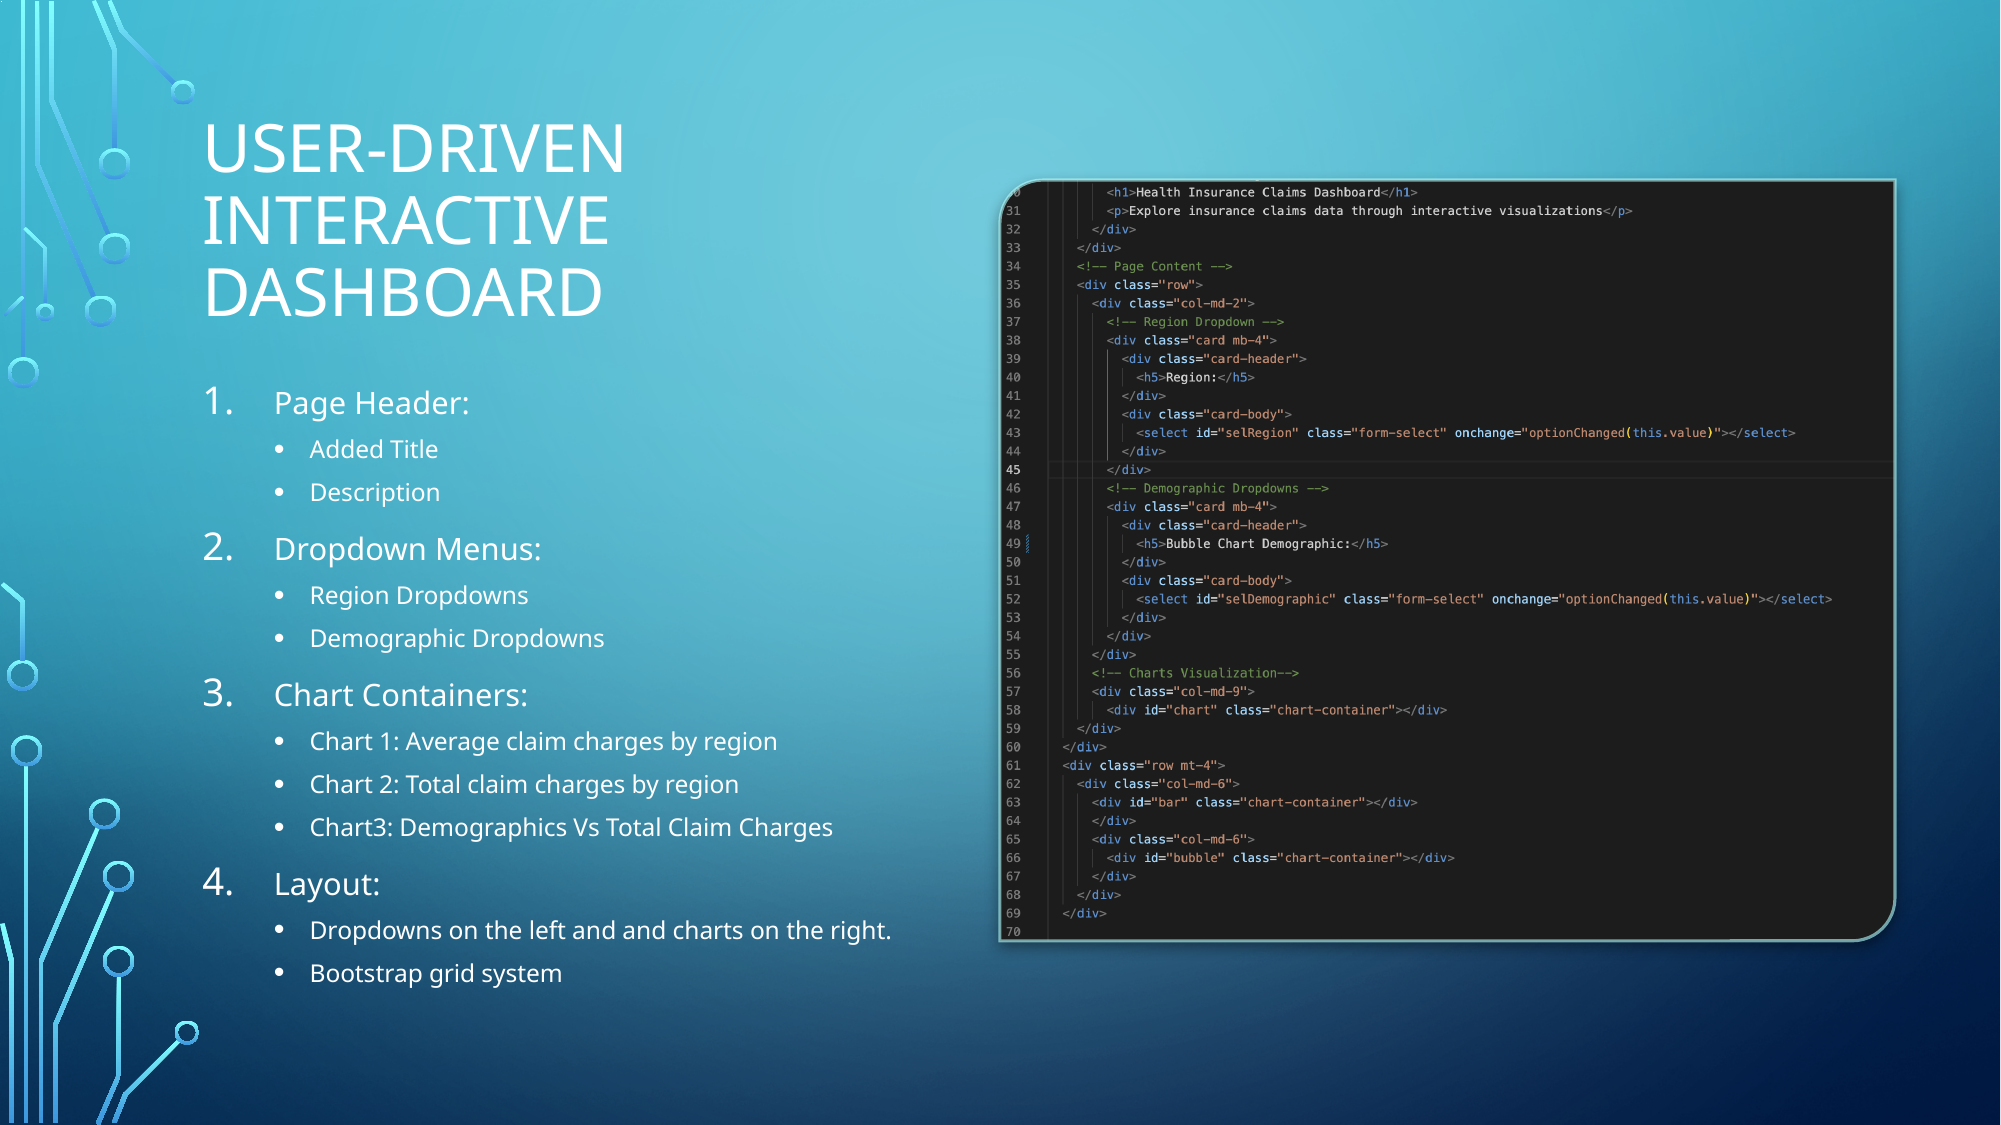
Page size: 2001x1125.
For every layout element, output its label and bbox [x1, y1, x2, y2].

list [999, 179, 1896, 942]
text_box [0, 0, 201, 1125]
picture [201, 0, 2000, 1125]
